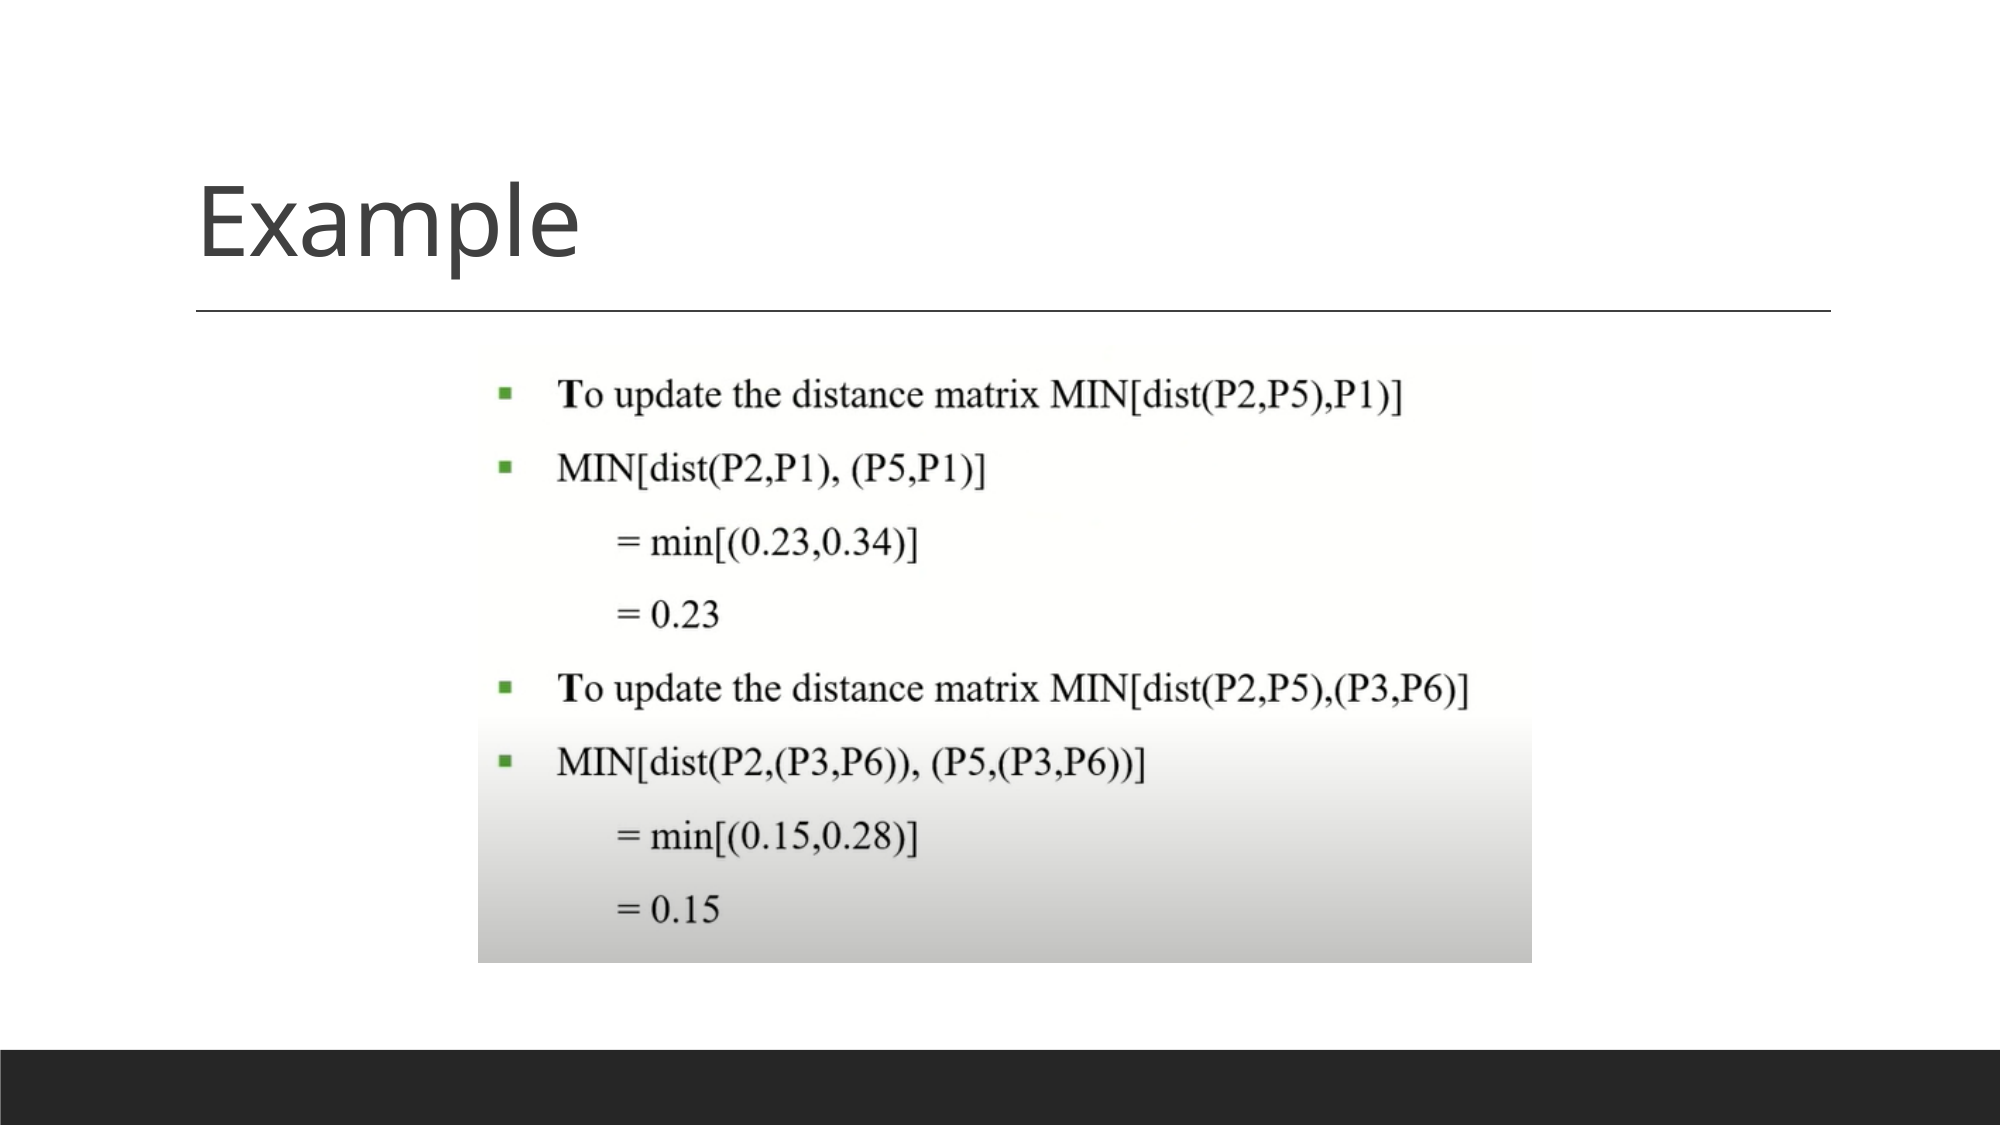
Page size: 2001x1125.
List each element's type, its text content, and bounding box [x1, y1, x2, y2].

title Example [180, 47, 1830, 285]
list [478, 345, 1532, 964]
